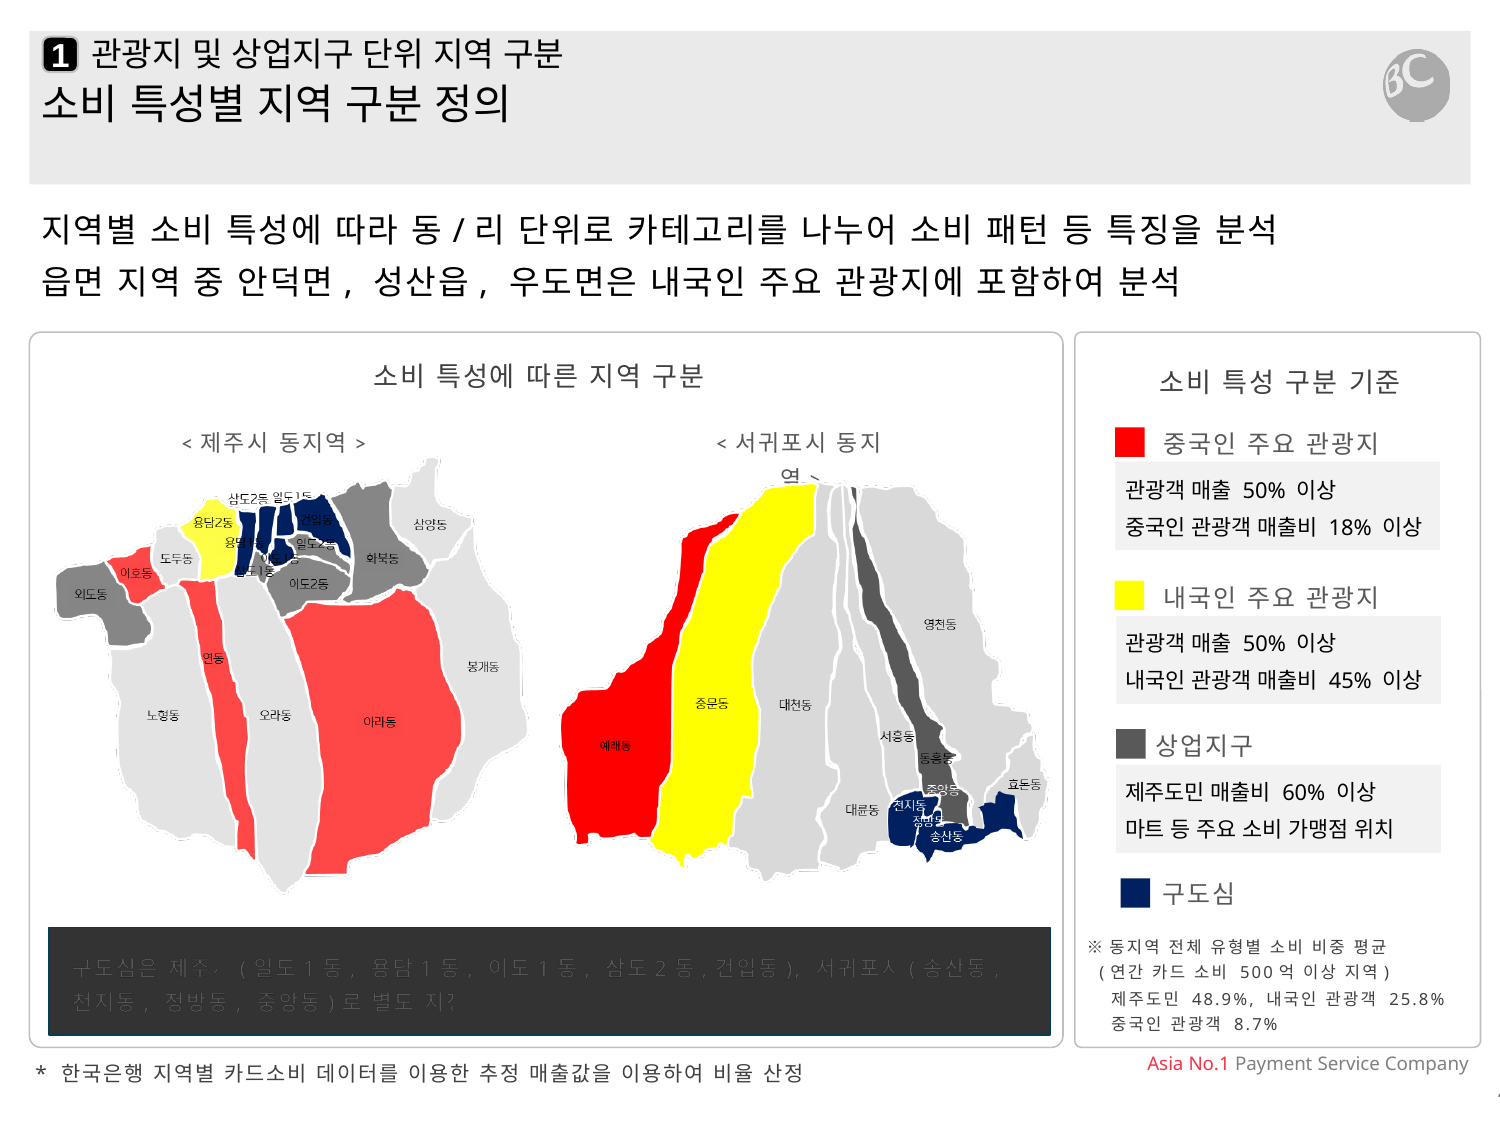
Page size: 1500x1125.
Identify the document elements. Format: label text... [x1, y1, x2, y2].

text_box 관광객 매출 50% 이상 중국인 관광객 매출비 18% 이상 [1125, 474, 1430, 541]
text_box [28, 331, 1064, 1049]
text_box 지역별 소비 특성에 따라 동/리 단위로 카테고리를 나누어 소비 패턴 등 특징을 분석 읍면 지역 중 안덕면, 성산읍, 우도면은 내국인 주요 관광지에 포함하여 분석 [29, 184, 1481, 321]
text_box 소비 특성 구분 기준 [1101, 343, 1459, 416]
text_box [52, 337, 1052, 895]
text_box 내국인 주요 관광지 [1127, 561, 1417, 615]
text_box [1114, 461, 1441, 551]
text_box [1074, 1032, 1482, 1049]
text_box 관광객 매출 50% 이상 내국인 관광객 매출비 45% 이상 [1125, 626, 1430, 693]
text_box [1120, 878, 1133, 909]
text_box 1 [40, 34, 81, 75]
text_box [1074, 331, 1482, 918]
text_box * 한국은행 지역별 카드소비 데이터를 이용한 추정 매출값을 이용하여 비율 산정 [23, 1040, 869, 1112]
text_box [1115, 764, 1442, 854]
text_box ※동지역 전체 유형별 소비 비중 평균 (연간 카드 소비 500억 이상 지역) 제주도민 48.9%, 내국인 관광객 25.8% 중국인 관광객 8.7% [1074, 918, 1500, 1032]
text_box [1116, 615, 1442, 705]
list 소비 특성별 지역 구분 정의 [41, 83, 1376, 131]
text_box 구도심은 제주시(일도1동, 용담1동, 이도1동, 삼도2동,건입동), 서귀포시(송산동, 천지동, 정방동, 중앙동)로 별도 지정 [59, 934, 1058, 1042]
text_box 제주도민 매출비 60% 이상 마트 등 주요 소비 가맹점 위치 [1125, 776, 1430, 843]
picture [1383, 49, 1450, 122]
text_box 중국인 주요 관광지 [1108, 407, 1434, 480]
text_box [1114, 580, 1127, 611]
title 관광지 및 상업지구 단위 지역 구분 [37, 33, 1372, 79]
text_box 구도심 [1133, 857, 1264, 929]
